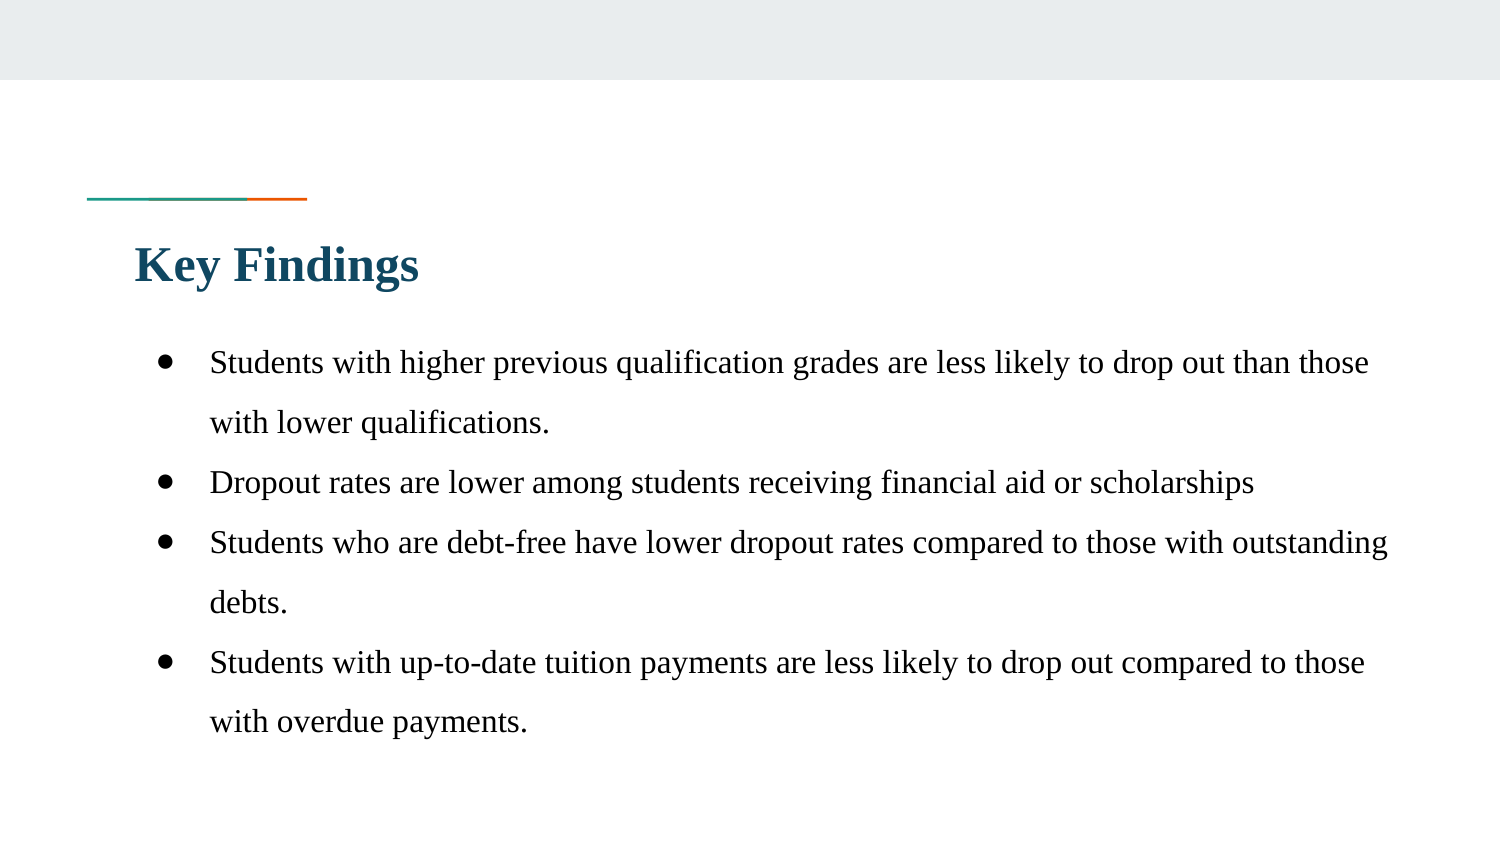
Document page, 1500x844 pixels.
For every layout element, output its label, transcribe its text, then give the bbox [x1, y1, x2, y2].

title Key Findings [119, 216, 900, 265]
list Students with higher previous qualification grades are less likely to drop out than those with lower qualifications. Dropout rates are lower among students receiving financial aid or scholarships Students who are debt-free have lower dropout rates compared to those with outstanding debts. Students with up-to-date tuition payments are less likely to drop out compared to those with overdue payments. [119, 265, 1425, 754]
